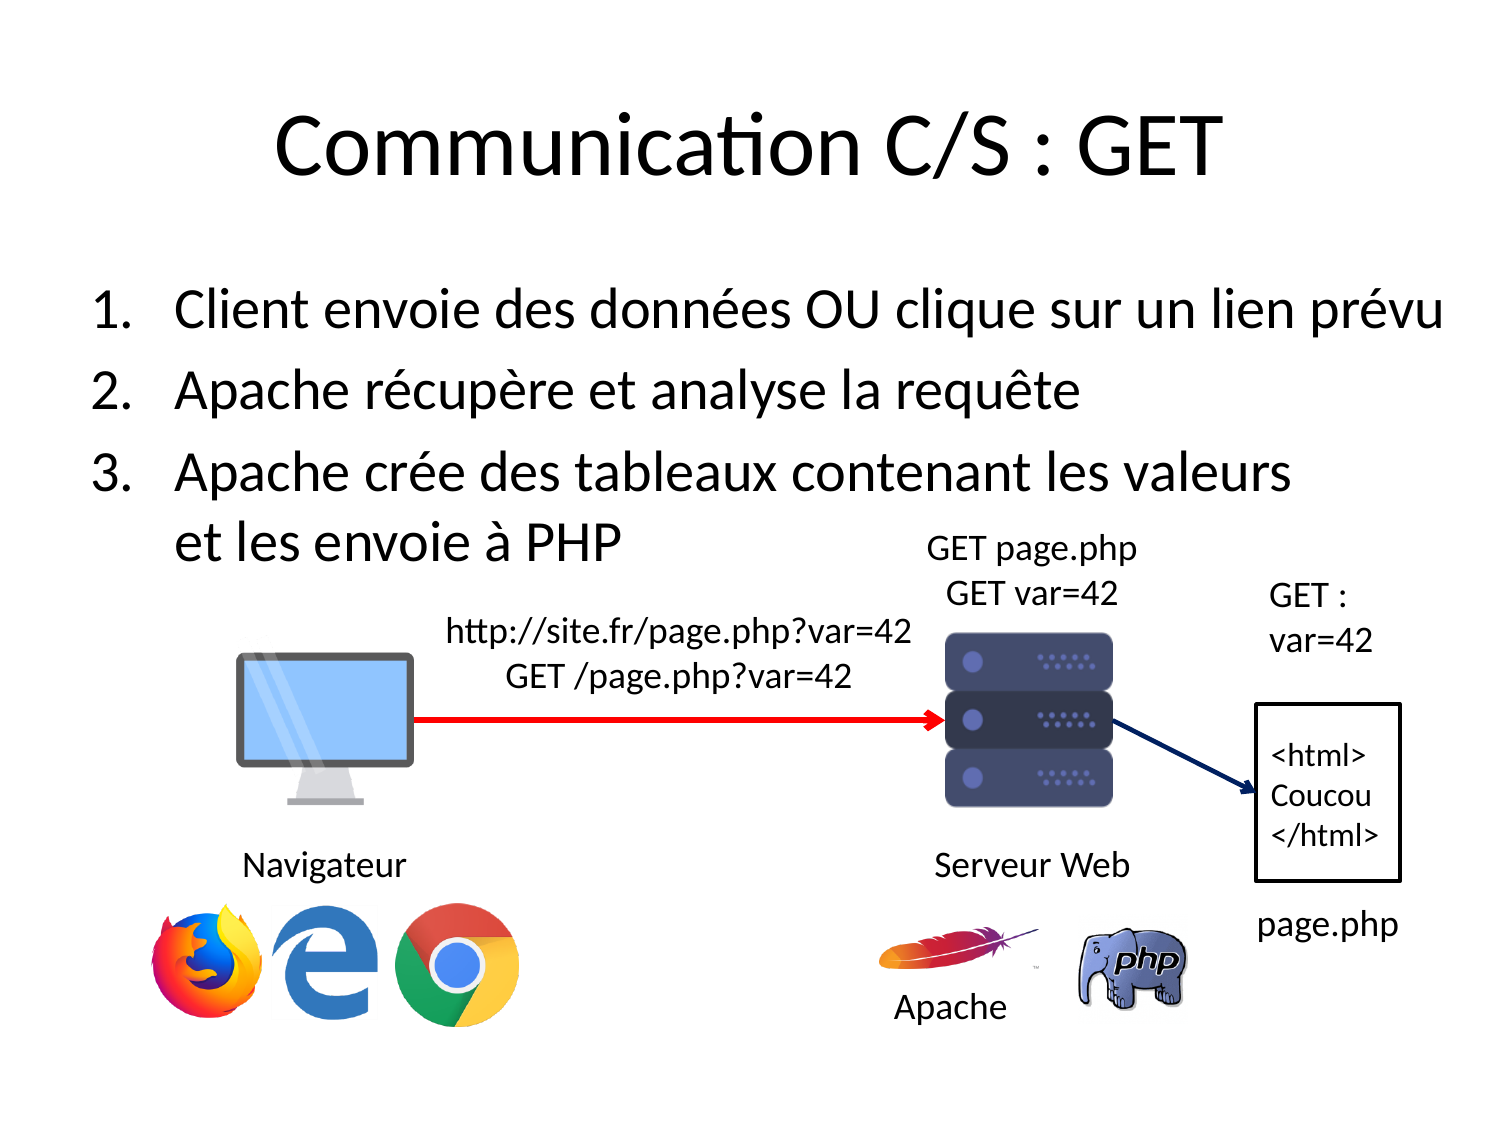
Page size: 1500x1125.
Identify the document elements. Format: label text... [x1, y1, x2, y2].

text_box GET page.php GET var=42 [903, 515, 1162, 620]
picture [236, 631, 414, 810]
picture [1077, 913, 1188, 1024]
text_box http://site.fr/page.php?var=42 GET /page.php?var=42 [419, 598, 939, 703]
title Communication C/S : GET [75, 45, 1425, 233]
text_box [1232, 703, 1424, 953]
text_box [855, 926, 1046, 1036]
text_box GET : var=42 [1254, 562, 1389, 668]
text_box Navigateur [218, 832, 431, 893]
text_box Serveur Web [879, 832, 1186, 893]
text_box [147, 903, 519, 1027]
list Client envoie des données OU clique sur un lien prévu Apache récupère et analyse la requête Apache crée des tableaux contenant les valeurs et les envoie à PHP [75, 262, 1471, 1005]
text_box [1112, 720, 1257, 793]
picture [944, 631, 1113, 810]
